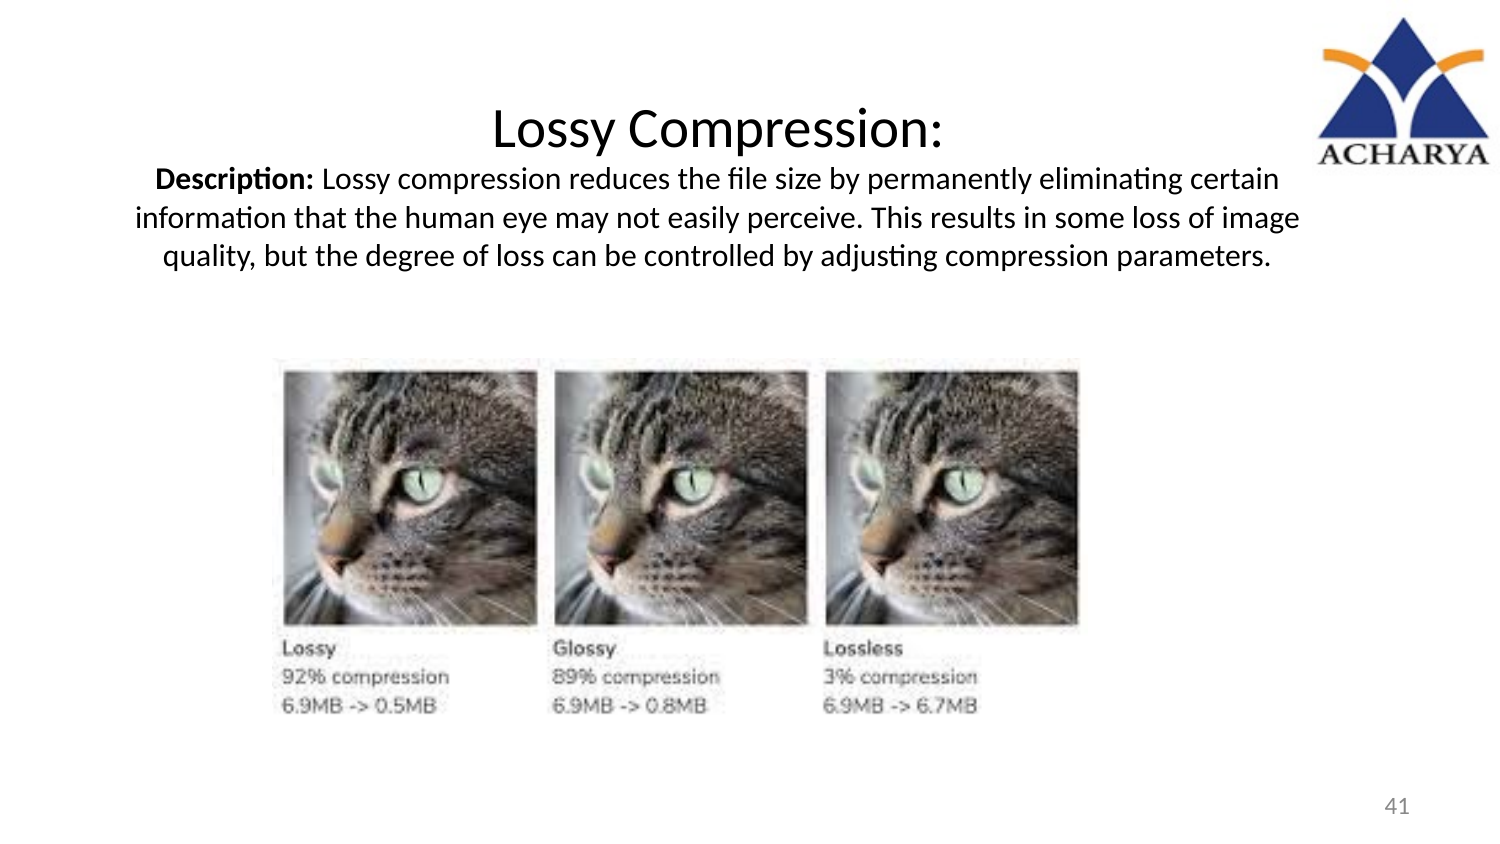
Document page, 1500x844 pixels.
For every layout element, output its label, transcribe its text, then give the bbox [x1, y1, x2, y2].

picture [1312, 0, 1500, 182]
picture [272, 358, 1089, 734]
title Lossy Compression: Description: Lossy compression reduces the file size by permanently eliminating certain information that the human eye may not easily perceive. This results in some loss of image quality, but the degree of loss can be controlled by adjusting compression parameters. [115, 71, 1322, 291]
slide_number 41 [1074, 782, 1425, 827]
